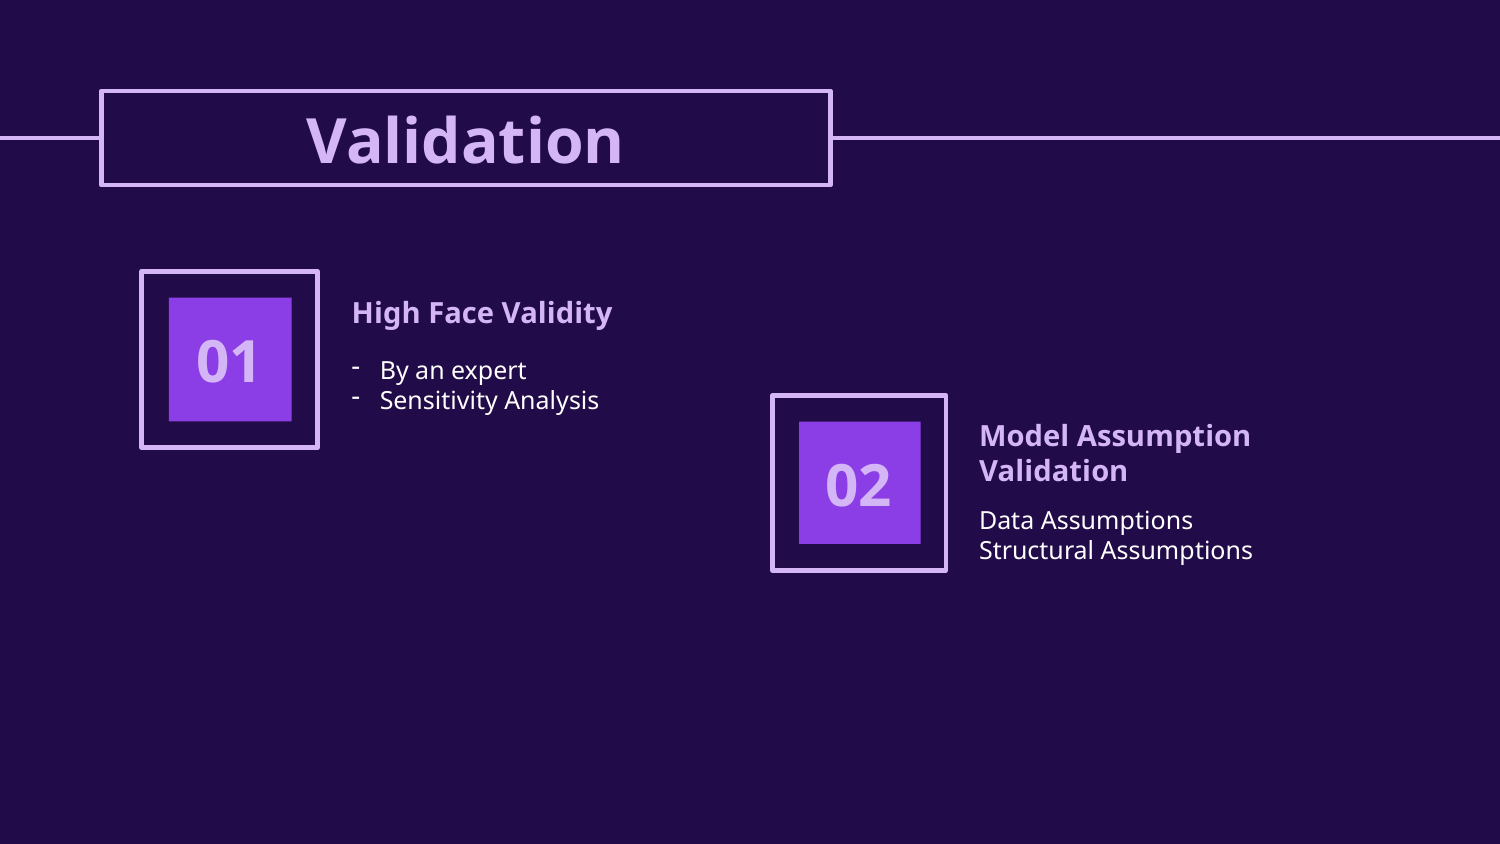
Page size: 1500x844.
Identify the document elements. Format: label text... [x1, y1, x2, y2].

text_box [141, 270, 318, 449]
title Validation [99, 89, 833, 187]
subtitle Data Assumptions Structural Assumptions [964, 489, 1352, 578]
title High Face Validity [336, 279, 724, 339]
title Model Assumption Validation [964, 402, 1392, 472]
subtitle By an expert Sensitivity Analysis [336, 339, 724, 429]
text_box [772, 395, 947, 571]
